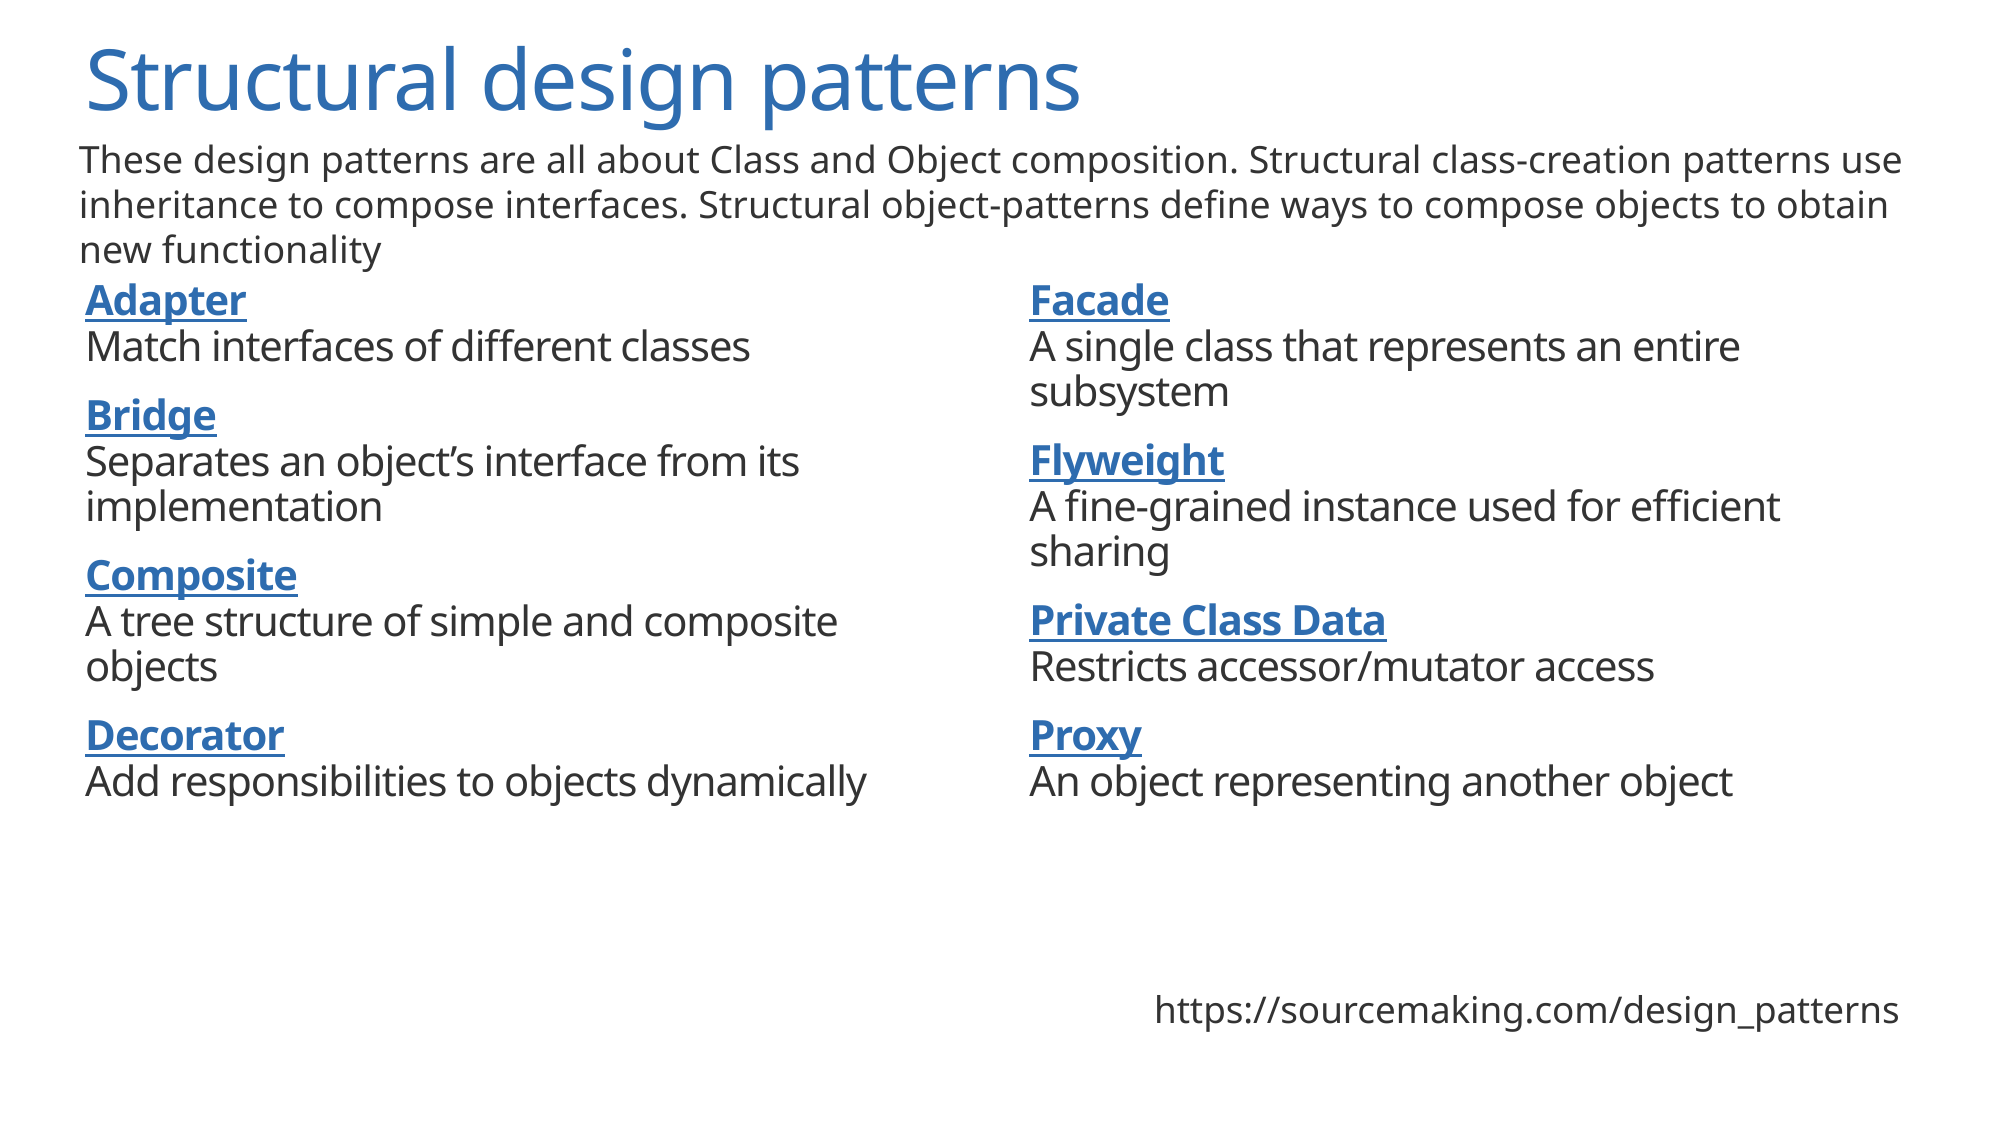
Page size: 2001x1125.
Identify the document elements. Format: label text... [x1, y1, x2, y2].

text_box https://sourcemaking.com/design_patterns [1139, 979, 1916, 1039]
text_box These design patterns are all about Class and Object composition. Structural class-creation patterns use inheritance to compose interfaces. Structural object-patterns define ways to compose objects to obtain new functionality [64, 128, 1936, 238]
list Facade A single class that represents an entire subsystem Flyweight A fine-grained instance used for efficient sharing Private Class Data Restricts accessor/mutator access Proxy An object representing another object [1029, 274, 1915, 679]
title Structural design patterns [85, 37, 1915, 128]
list Adapter Match interfaces of different classes Bridge Separates an object’s interface from its implementation Composite A tree structure of simple and composite objects Decorator Add responsibilities to objects dynamically [85, 274, 971, 679]
